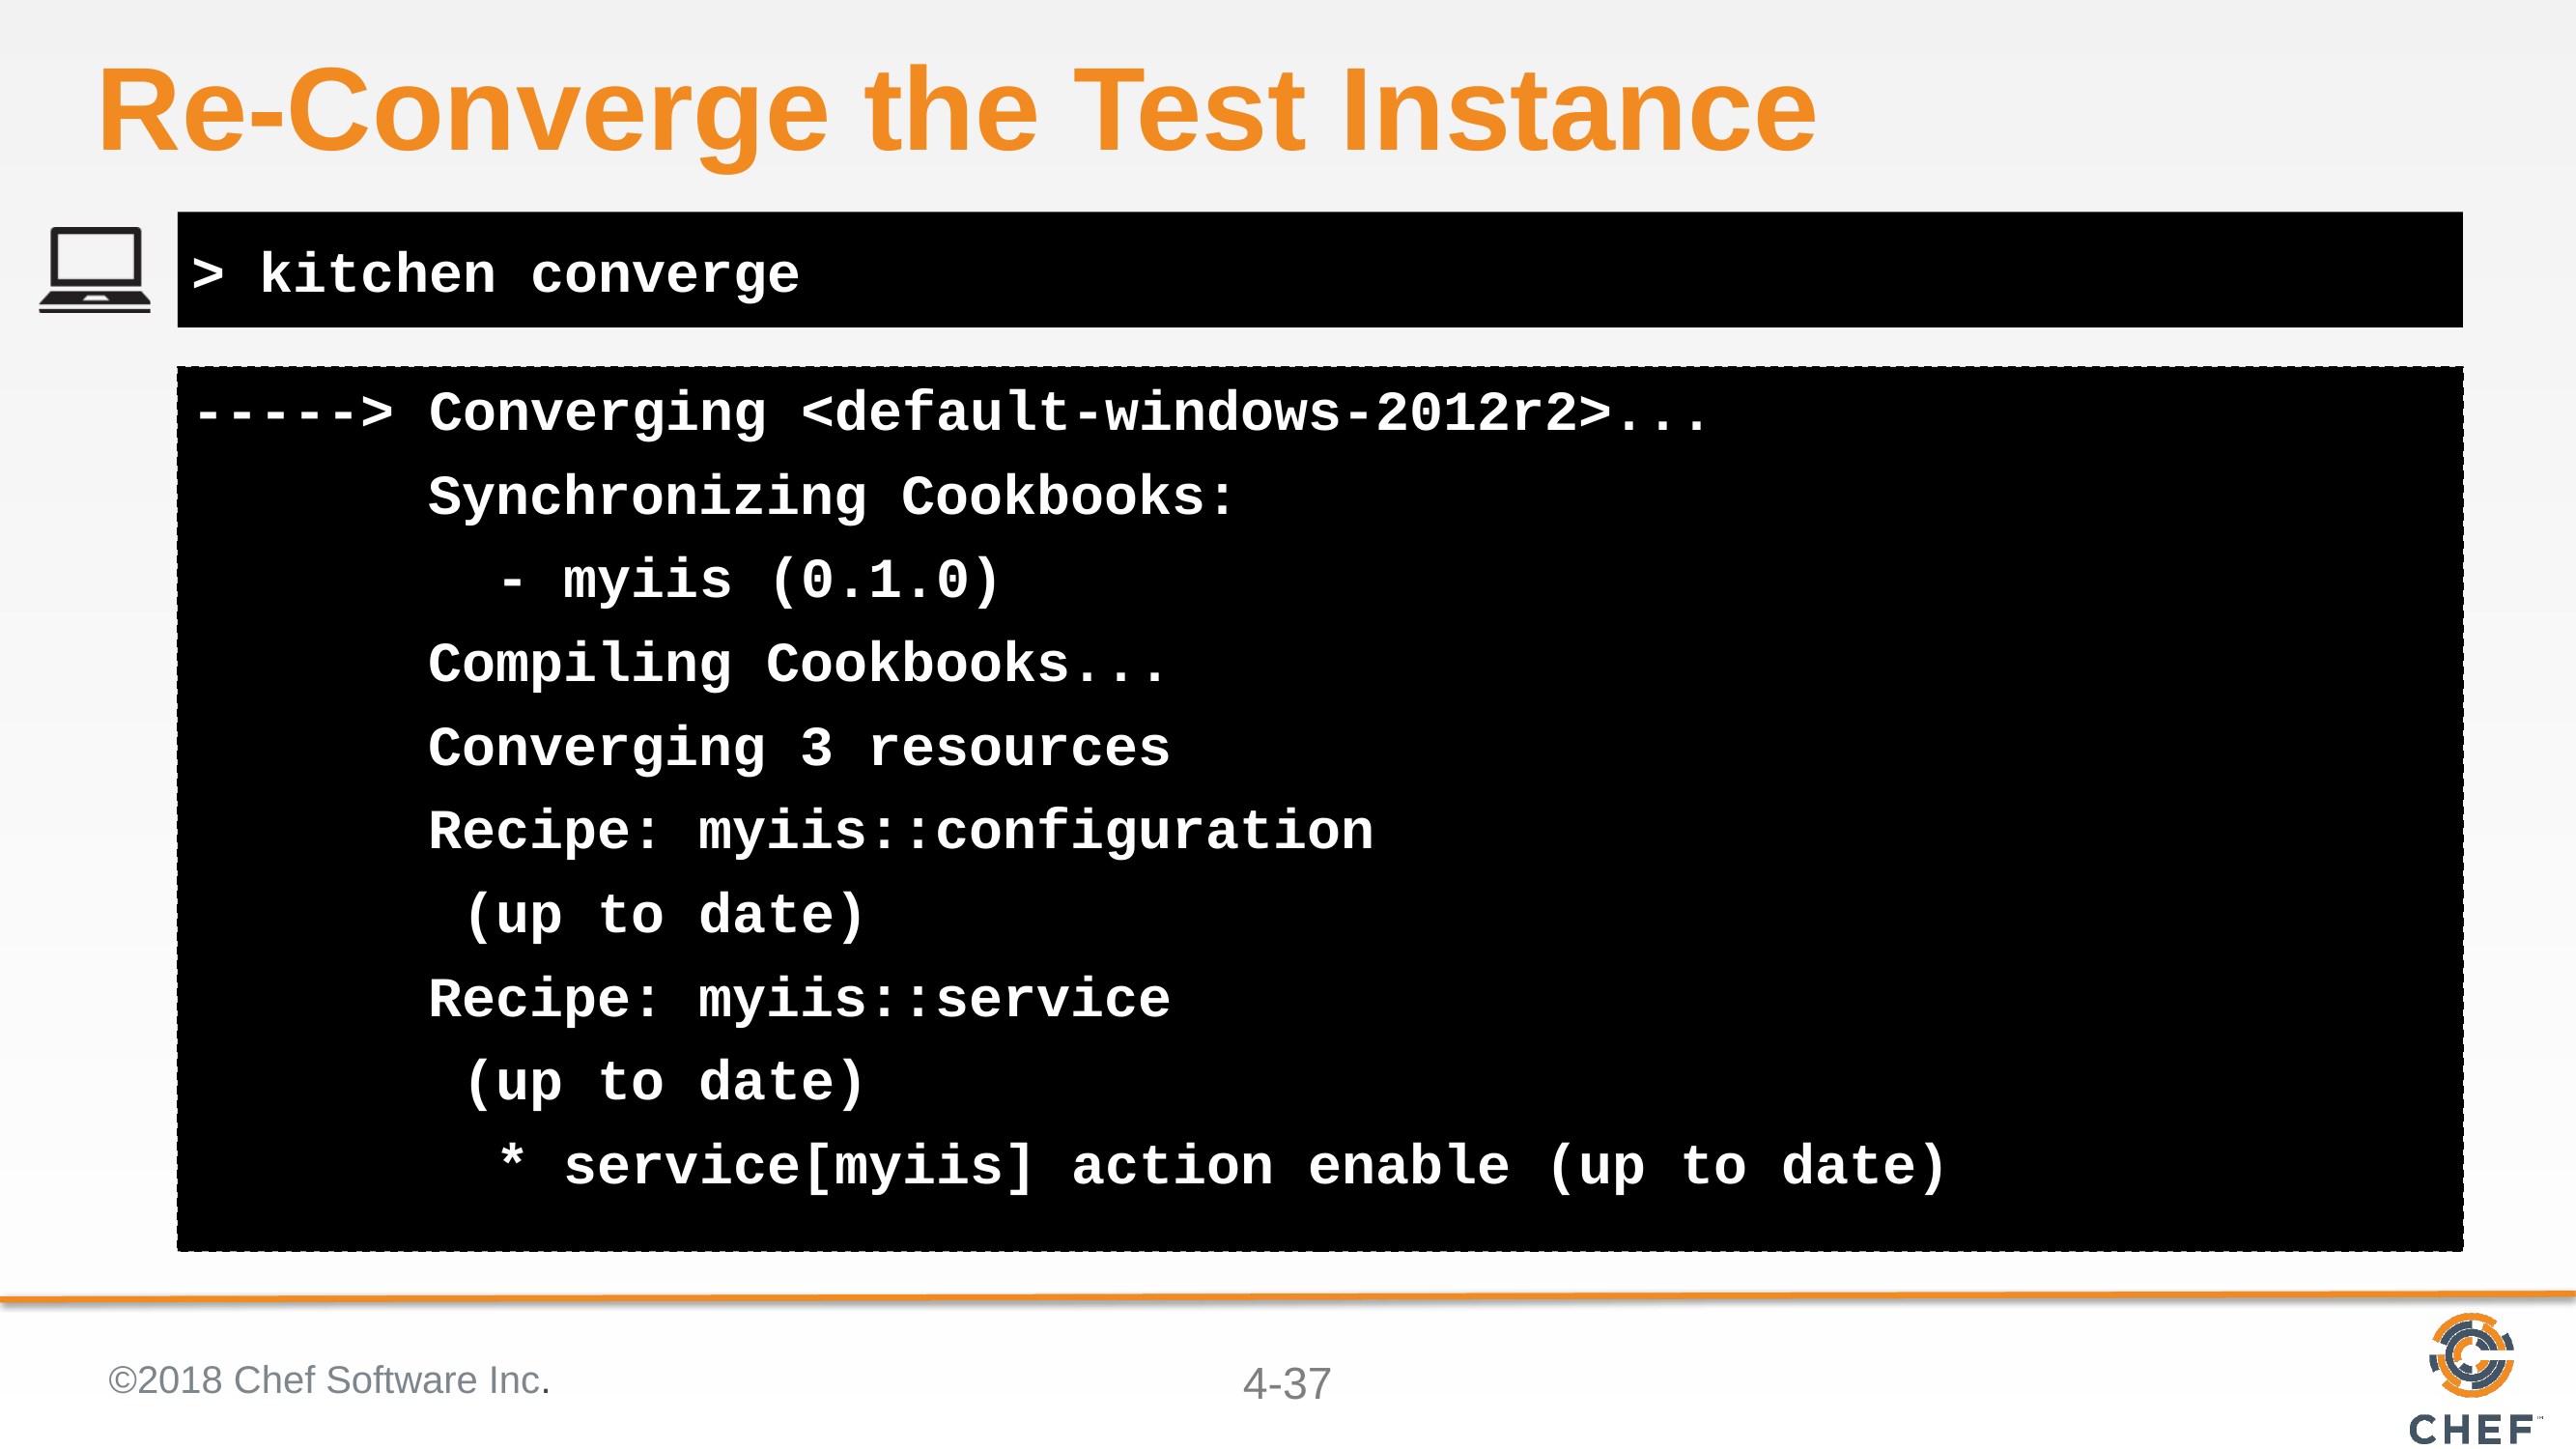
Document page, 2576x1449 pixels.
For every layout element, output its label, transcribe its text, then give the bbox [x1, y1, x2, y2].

list -----> Converging <default-windows-2012r2>... Synchronizing Cookbooks: - myiis (0.1.0) Compiling Cookbooks... Converging 3 resources Recipe: myiis::configuration (up to date) Recipe: myiis::service (up to date) * service[myiis] action enable (up to date) [177, 366, 2464, 1252]
title Re-Converge the Test Instance [96, 48, 2463, 180]
picture [2399, 1297, 2551, 1449]
list > kitchen converge [177, 212, 2463, 327]
